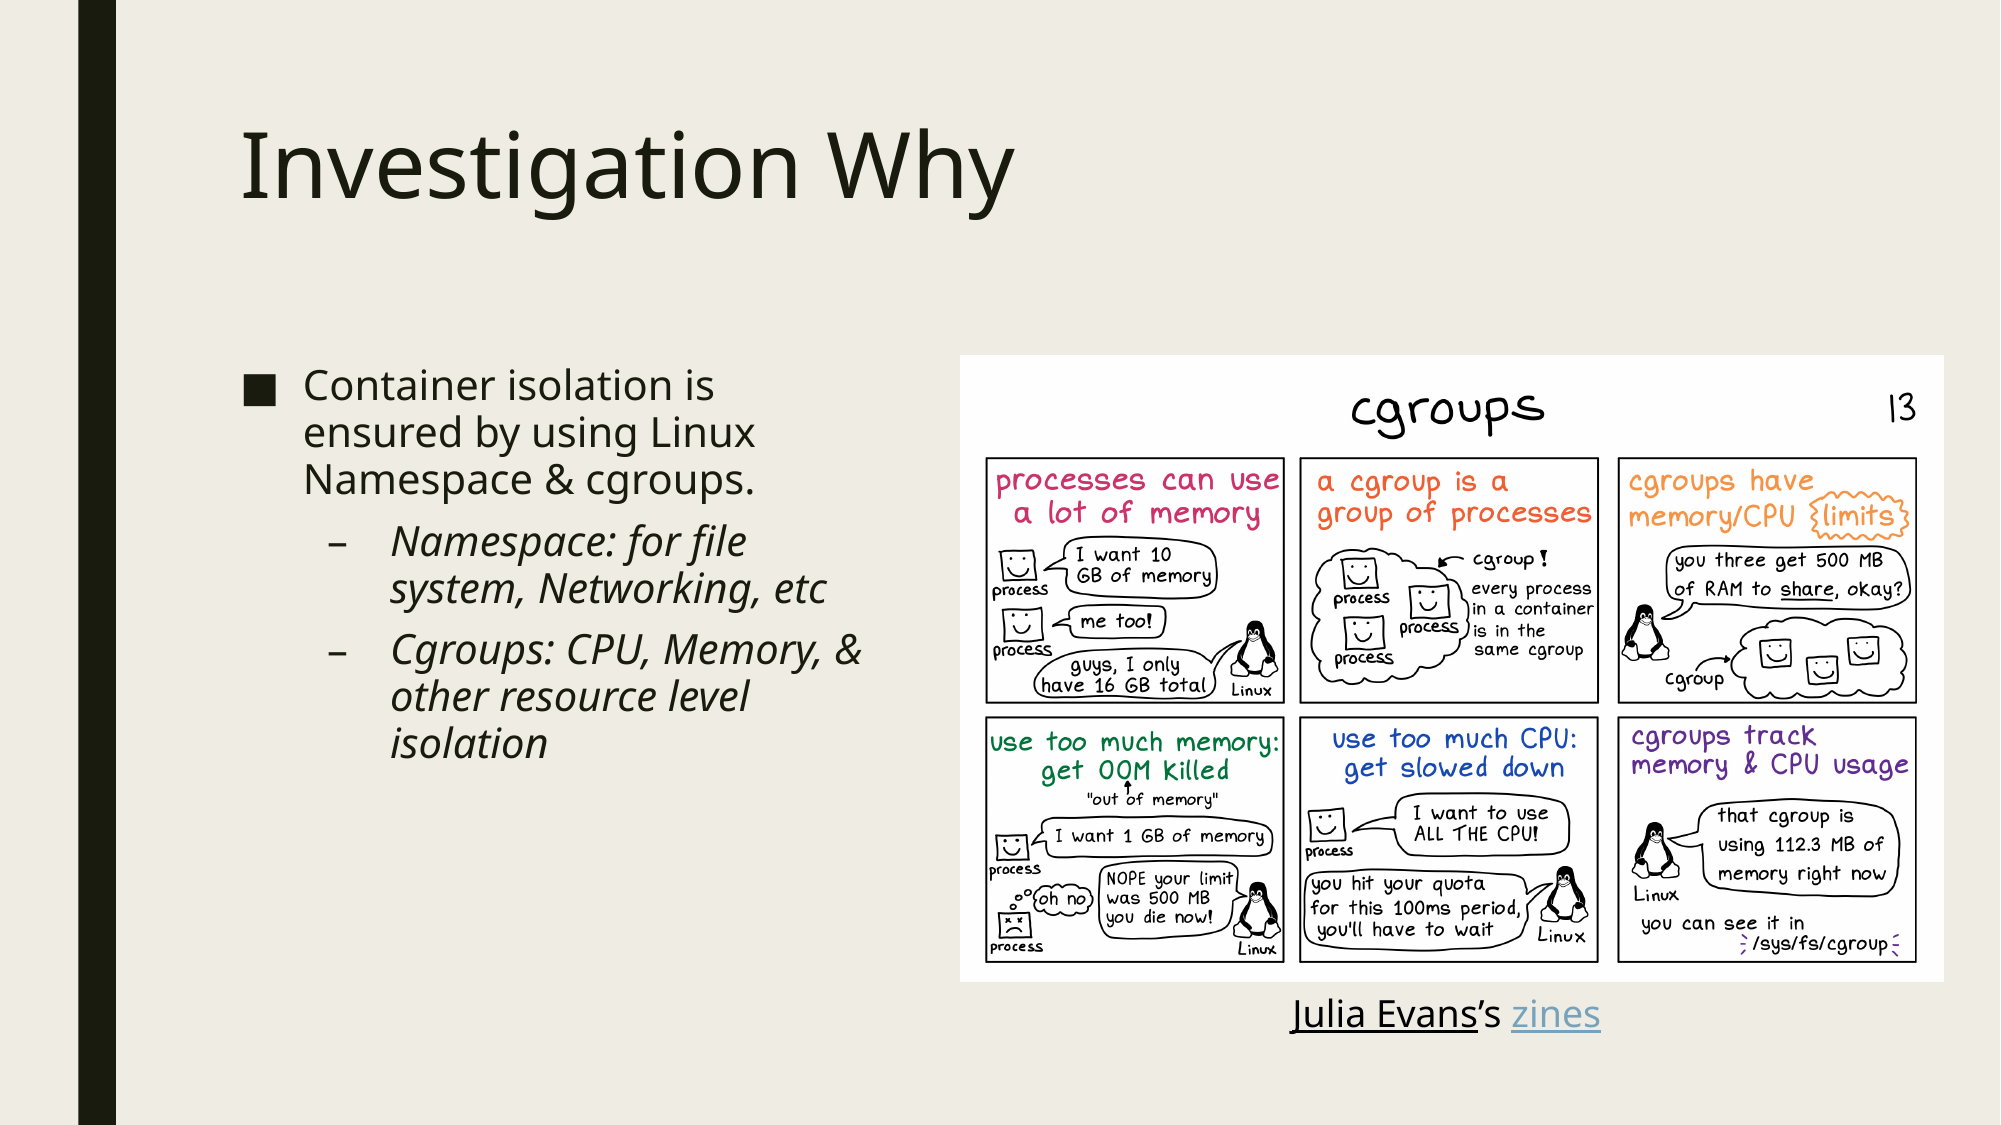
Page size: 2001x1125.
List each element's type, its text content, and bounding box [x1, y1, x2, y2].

text_box Julia Evans’s zines [1277, 982, 1869, 1048]
title Investigation Why [225, 112, 1800, 357]
list Container isolation is ensured by using Linux Namespace & cgroups. Namespace: for file system, Networking, etc Cgroups: CPU, Memory, & other resource level isolation [225, 355, 900, 943]
picture [960, 355, 1944, 982]
